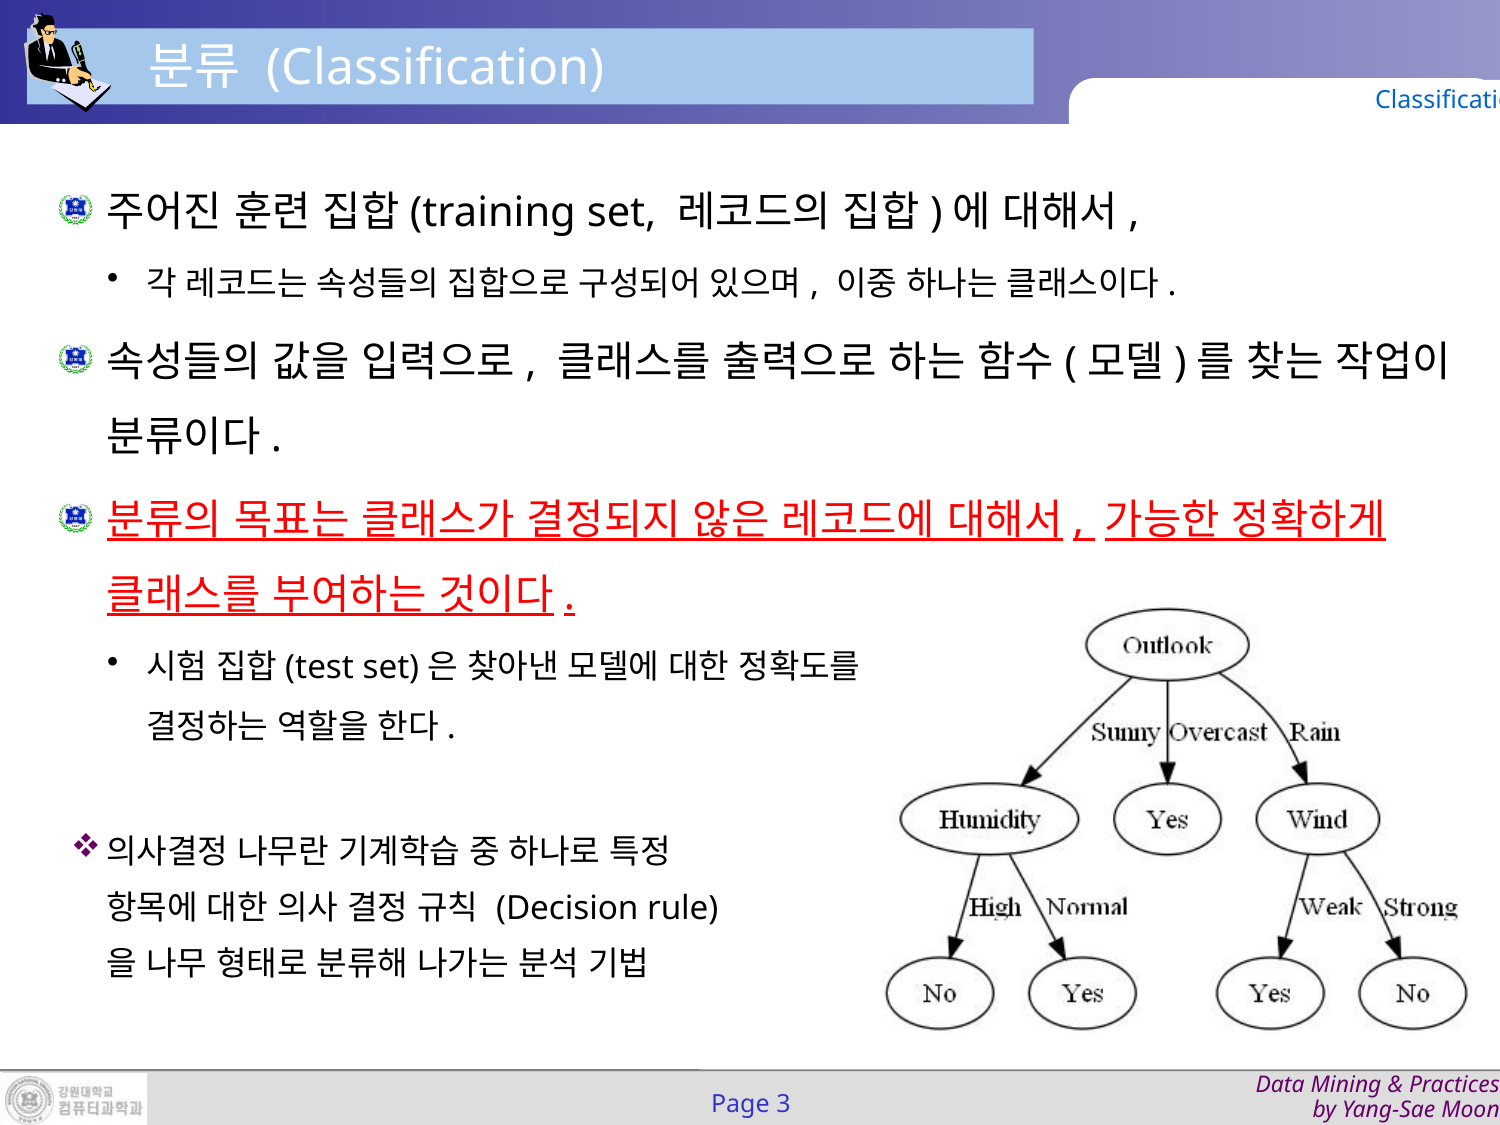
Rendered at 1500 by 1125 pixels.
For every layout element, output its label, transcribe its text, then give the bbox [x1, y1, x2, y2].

picture [58, 194, 93, 225]
text_box 주어진 훈련 집합(training set, 레코드의 집합)에 대해서, 각 레코드는 속성들의 집합으로 구성되어 있으며, 이중 하나는 클래스이다. 속성들의 값을 입력으로, 클래스를 출력으로 하는 함수(모델)를 찾는 작업이 분류이다. 분류의 목표는 클래스가 결정되지 않은 레코드에 대해서, 가능한 정확하게 클래스를 부여하는 것이다. 시험 집합(test set)은 찾아낸 모델에 대한 정확도를 결정하는 역할을 한다. [53, 153, 1459, 751]
picture [882, 606, 1471, 1036]
slide_number Page 3 [682, 1079, 819, 1124]
text_box 의사결정 나무란 기계학습 중 하나로 특정 항목에 대한 의사 결정 규칙 (Decision rule)을 나무 형태로 분류해 나가는 분석 기법 [56, 806, 756, 989]
text_box 분류 (Classification) [133, 26, 1093, 102]
picture [2, 1073, 147, 1125]
picture [58, 503, 93, 533]
text_box Classification [1273, 78, 1500, 120]
picture [58, 344, 93, 374]
